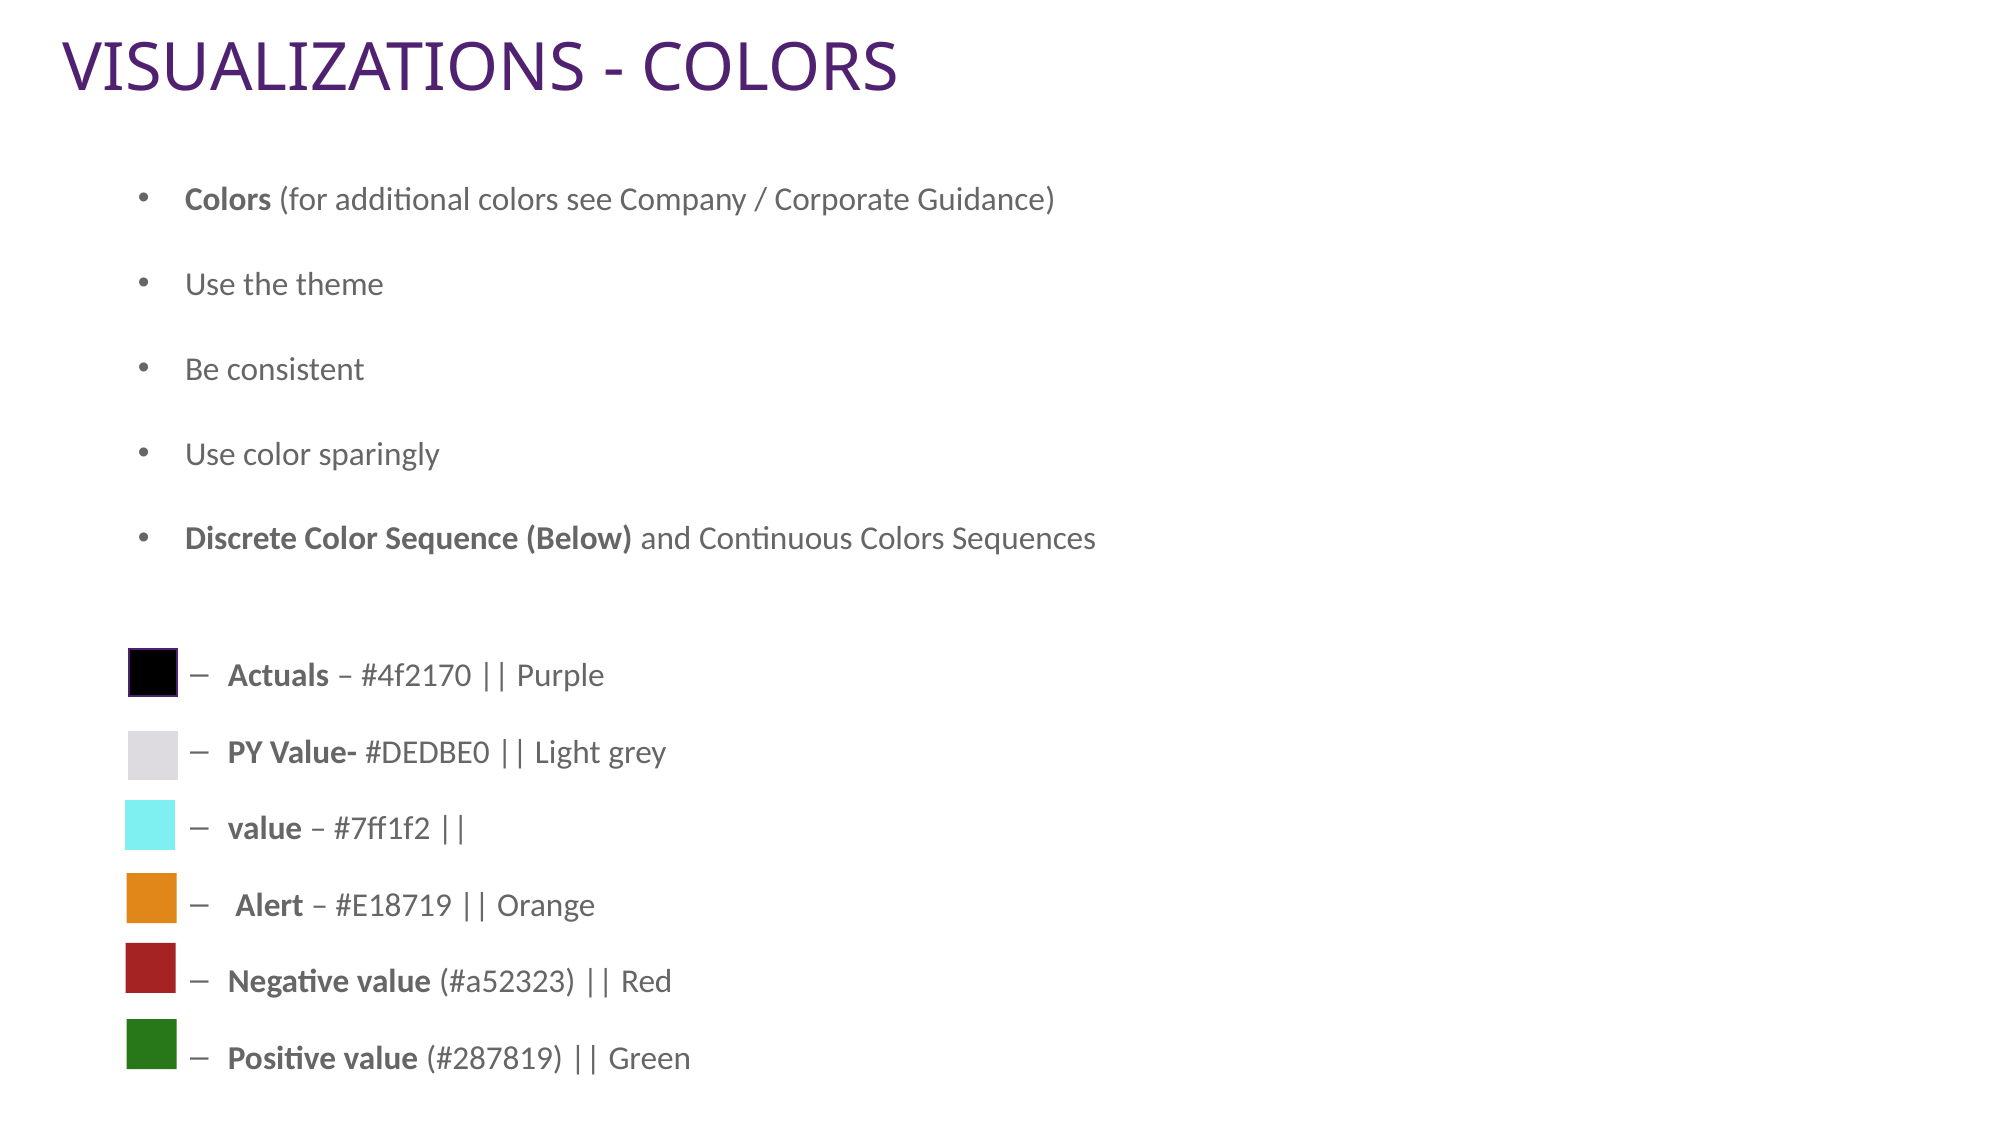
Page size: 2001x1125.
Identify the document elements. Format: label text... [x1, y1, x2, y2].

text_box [124, 799, 176, 851]
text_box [127, 730, 178, 781]
title Visualizations - Colors [62, 24, 1938, 105]
text_box [126, 1018, 178, 1070]
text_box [127, 647, 178, 698]
text_box Colors (for additional colors see Company / Corporate Guidance) Use the theme Be consistent Use color sparingly Discrete Color Sequence (Below) and Continuous Colors Sequences Actuals – #4f2170 || Purple PY Value- #DEDBE0 || Light grey value – #7ff1f2 || Alert – #E18719 || Orange Negative value (#a52323) || Red Positive value (#287819) || Green [123, 149, 1938, 566]
text_box [125, 942, 177, 994]
text_box [126, 872, 178, 924]
